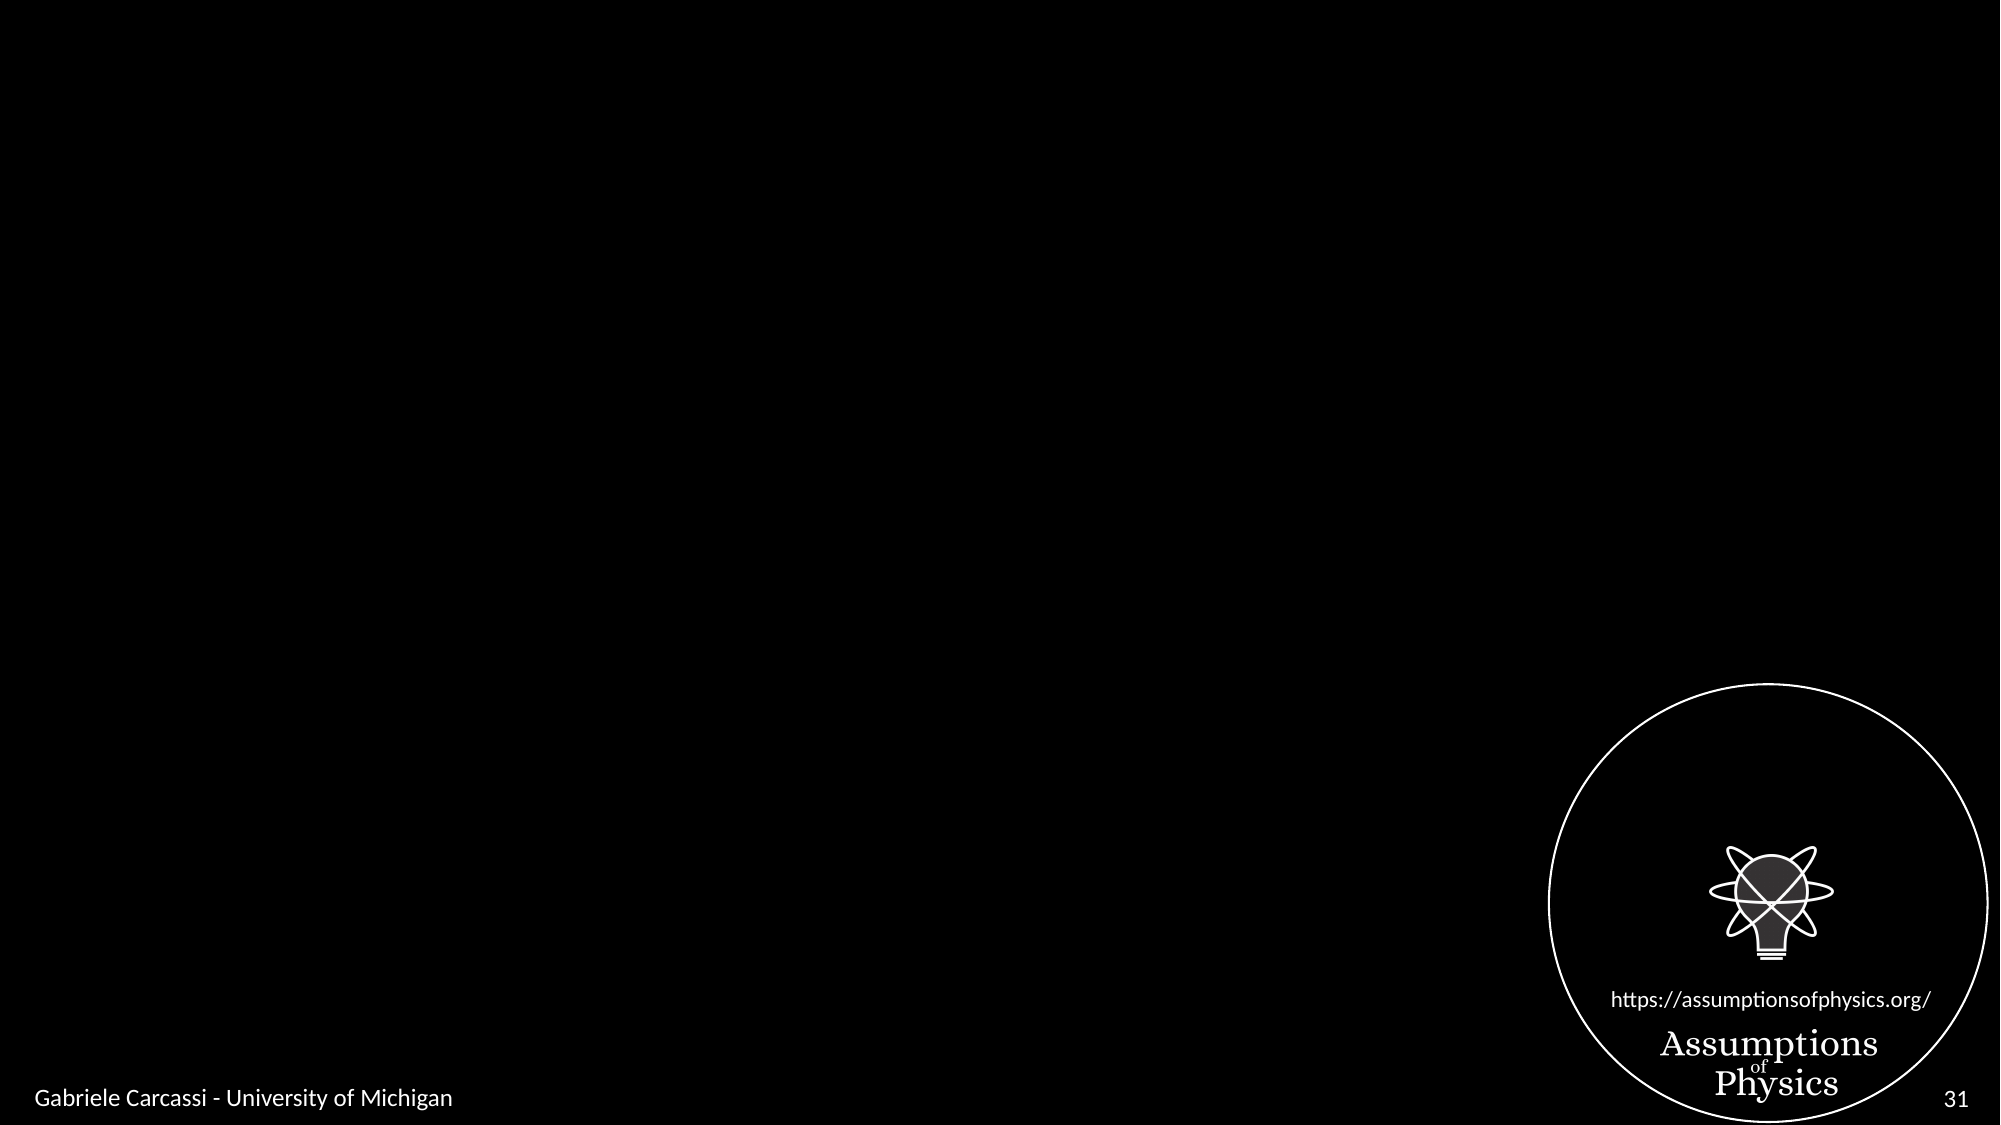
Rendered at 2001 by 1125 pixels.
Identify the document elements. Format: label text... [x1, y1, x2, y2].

footer Gabriele Carcassi - University of Michigan [19, 1077, 999, 1116]
slide_number 31 [1893, 1078, 1985, 1116]
picture [1709, 846, 1834, 960]
picture [1660, 1029, 1877, 1103]
